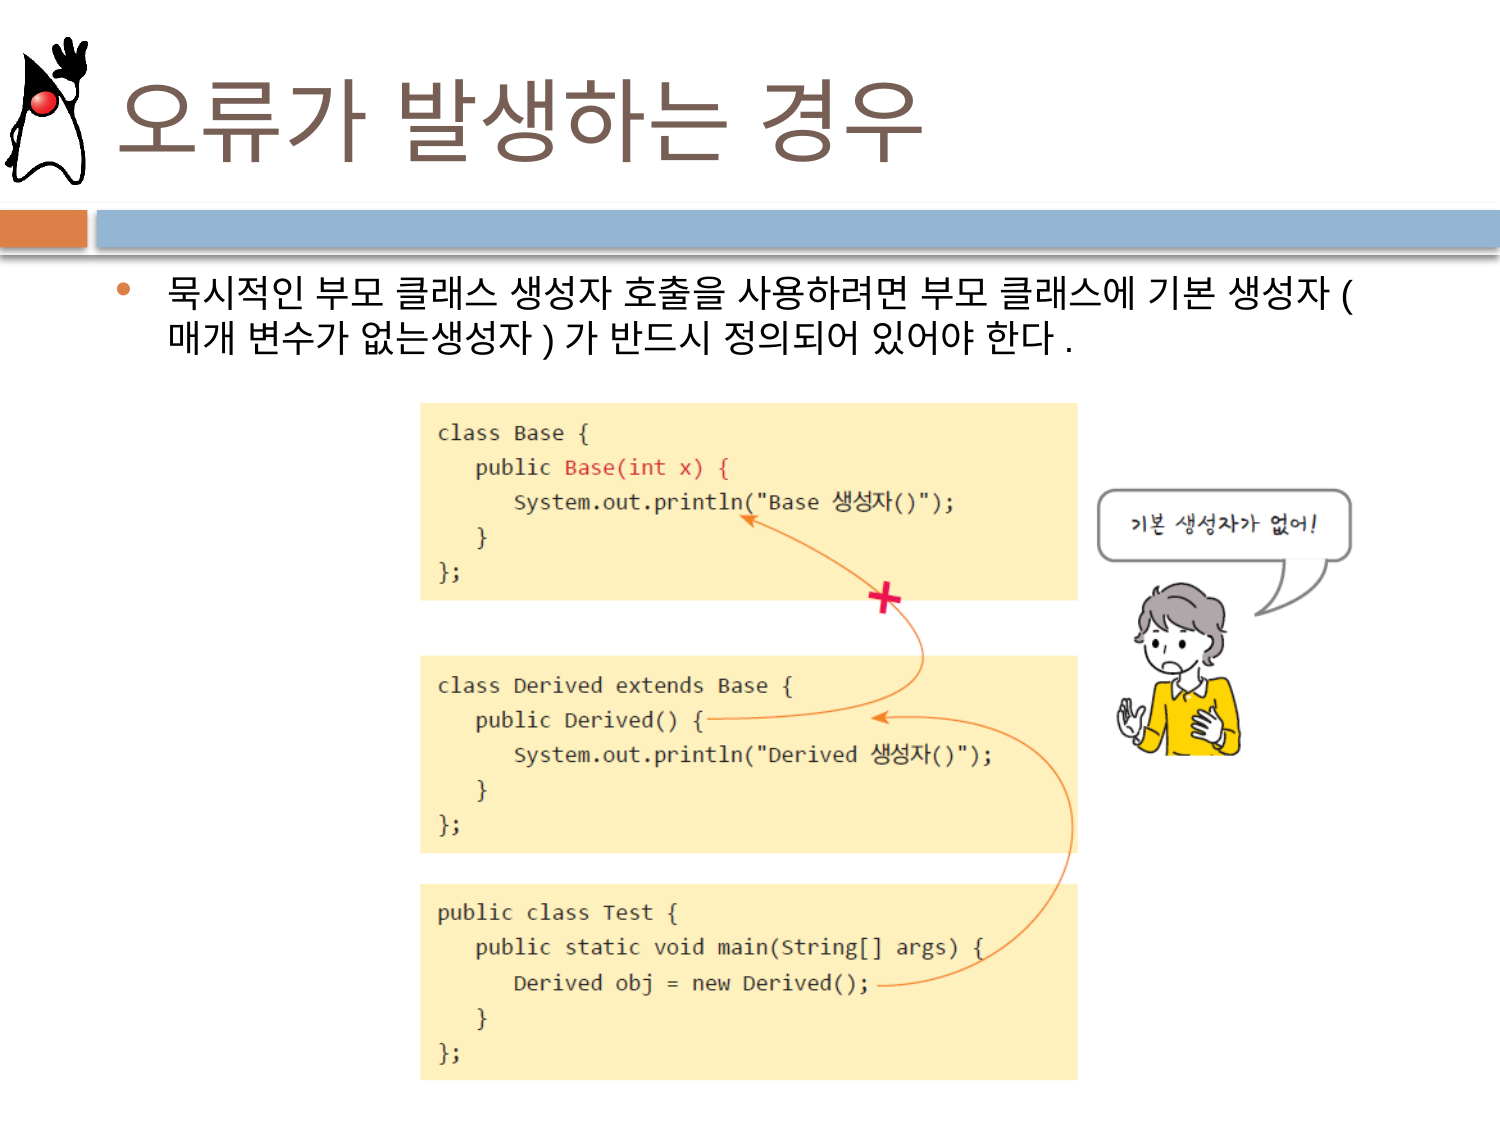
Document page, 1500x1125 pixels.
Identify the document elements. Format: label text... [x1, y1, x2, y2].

picture [405, 389, 1361, 1088]
picture [5, 37, 88, 185]
list 묵시적인 부모 클래스 생성자 호출을 사용하려면 부모 클래스에 기본 생성자(매개 변수가 없는생성자)가 반드시 정의되어 있어야 한다. [100, 262, 1438, 1000]
title 오류가 발생하는 경우 [100, 37, 1438, 200]
